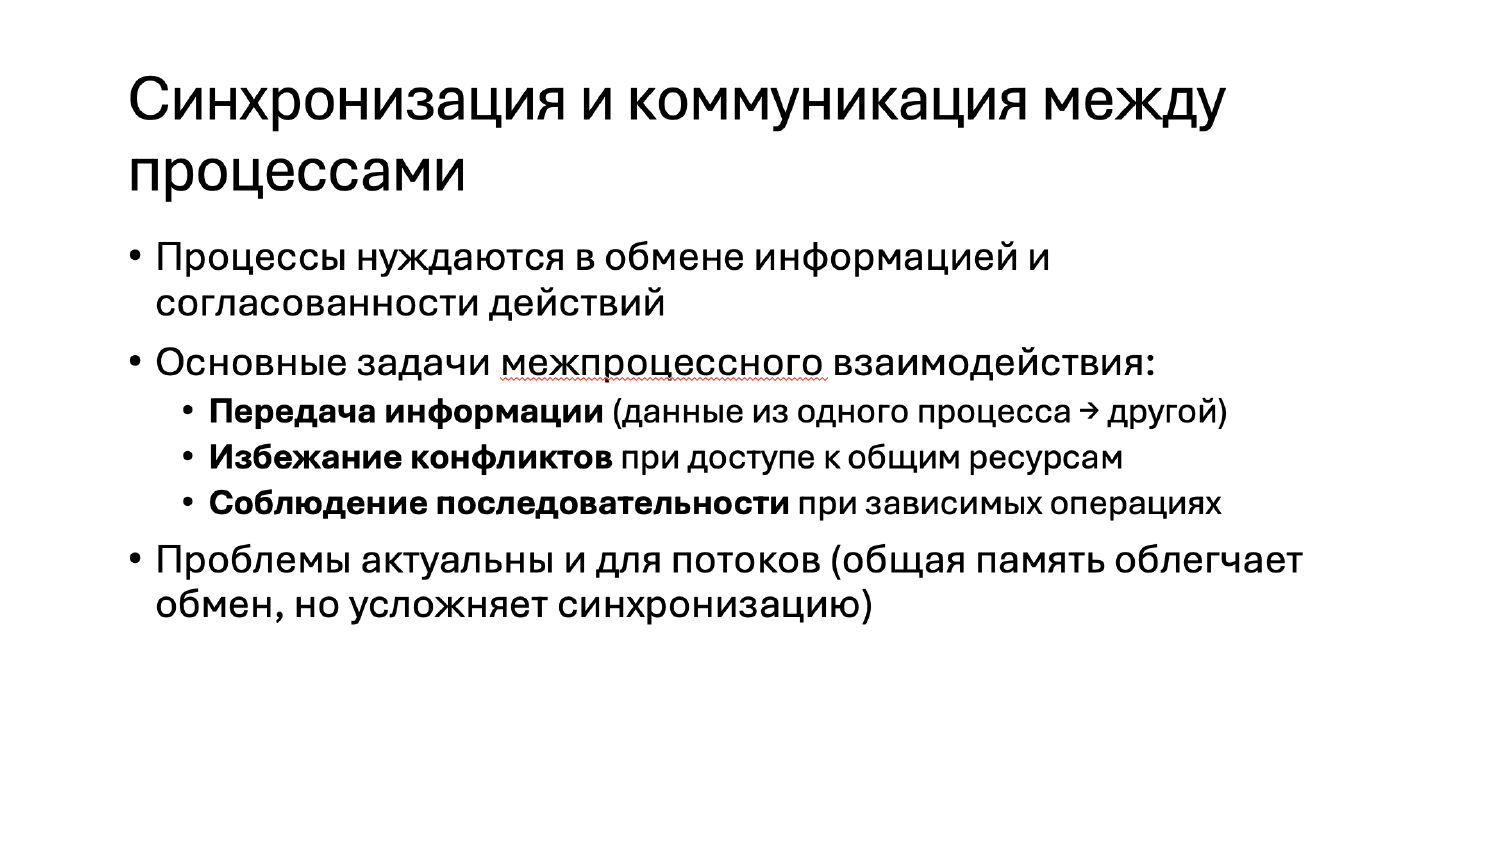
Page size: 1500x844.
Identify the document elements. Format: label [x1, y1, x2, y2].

picture [24, 24, 1442, 819]
